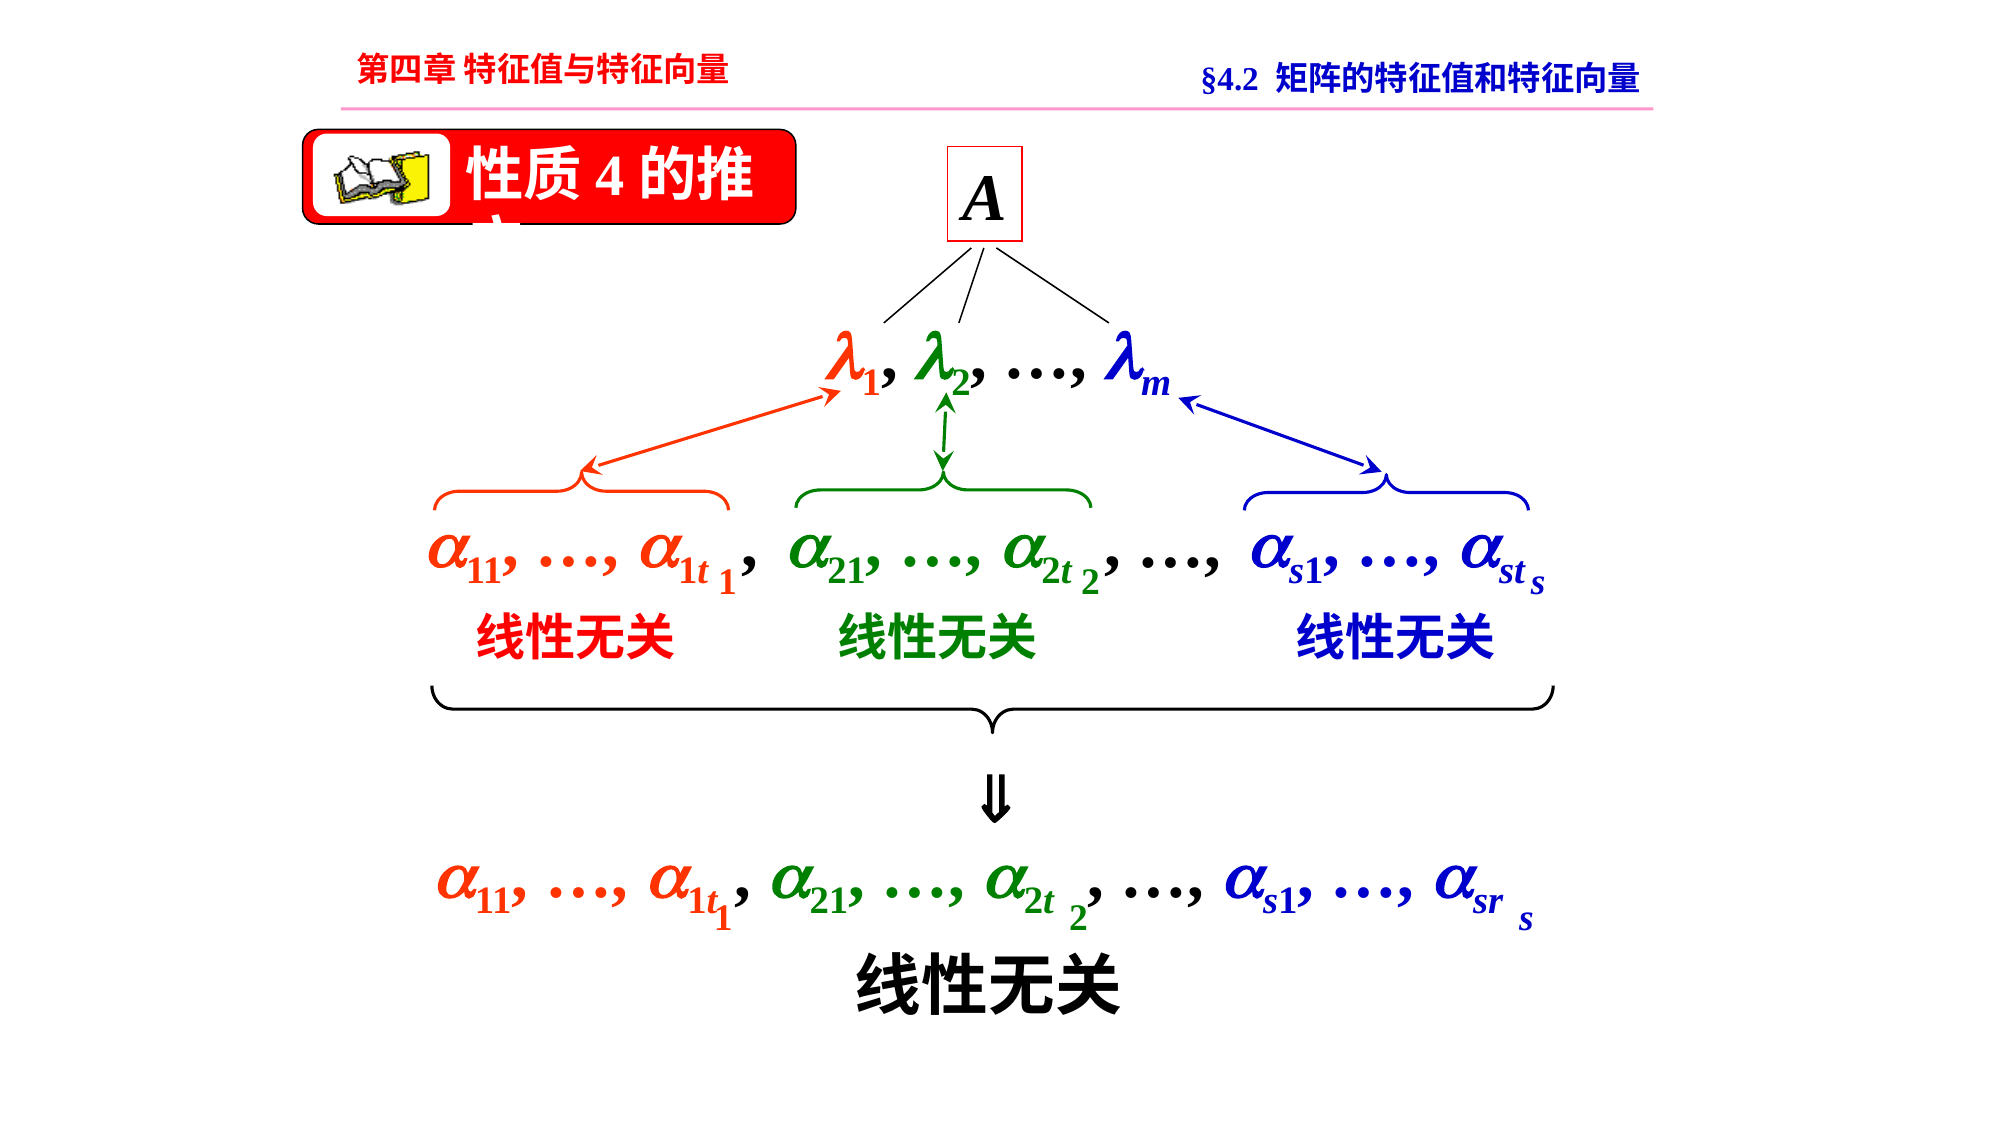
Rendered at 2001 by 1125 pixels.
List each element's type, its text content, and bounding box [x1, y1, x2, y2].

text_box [403, 390, 766, 674]
text_box 1, 2, …, m [810, 304, 1203, 410]
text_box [403, 685, 1567, 1031]
text_box A [947, 146, 1022, 241]
text_box 第四章 特征值与特征向量 [342, 40, 753, 96]
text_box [302, 129, 822, 225]
text_box …, [1162, 493, 1173, 589]
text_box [765, 392, 1159, 674]
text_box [1178, 397, 1578, 674]
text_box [883, 247, 1110, 324]
text_box §4.2 矩阵的特征值和特征向量 [1185, 49, 1664, 105]
